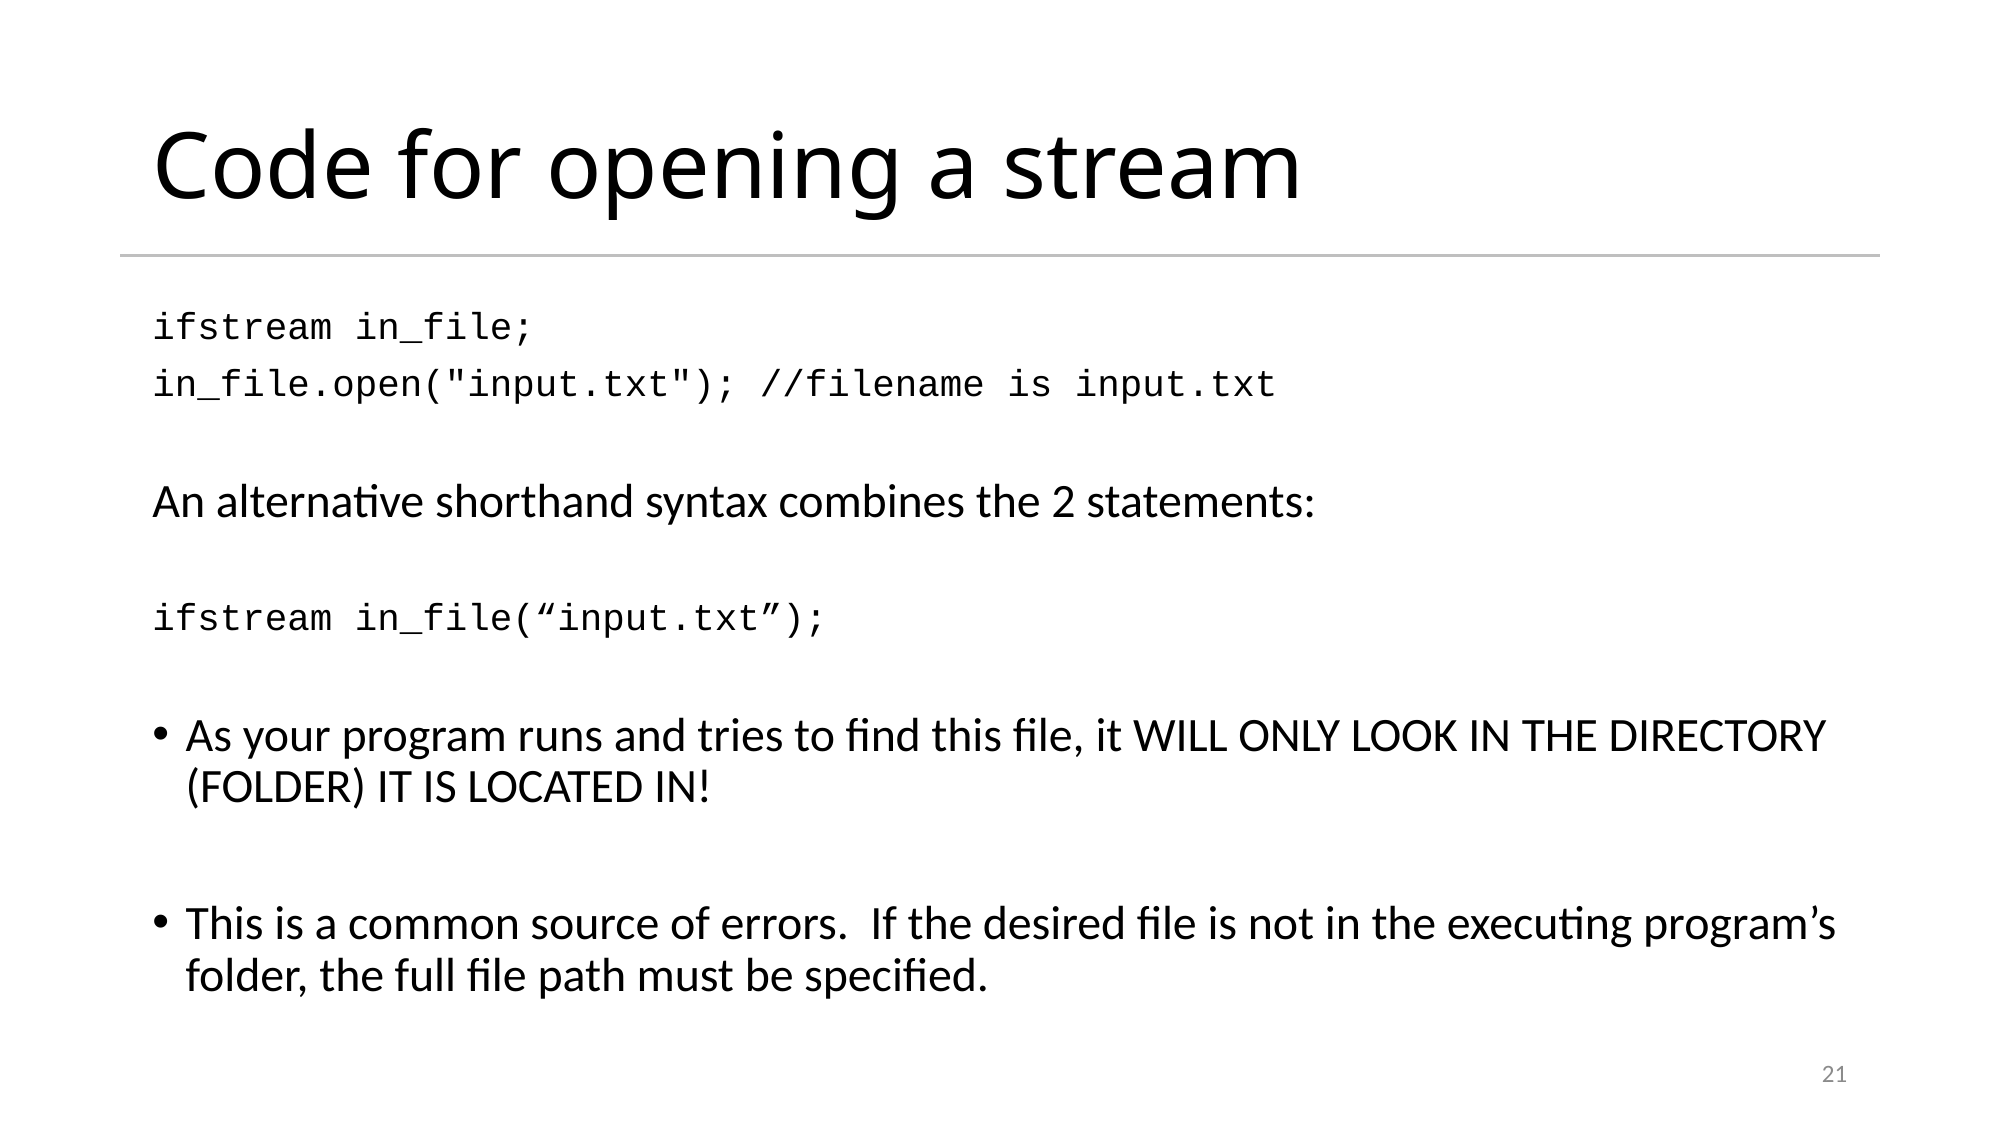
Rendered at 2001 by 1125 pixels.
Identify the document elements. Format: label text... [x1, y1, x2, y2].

list ifstream in_file; in_file.open("input.txt"); //filename is input.txt An alternative shorthand syntax combines the 2 statements: ifstream in_file(“input.txt”); As your program runs and tries to find this file, it WILL ONLY LOOK IN THE DIRECTORY (FOLDER) IT IS LOCATED IN! This is a common source of errors. If the desired file is not in the executing program’s folder, the full file path must be specified. [137, 299, 1863, 1014]
title Code for opening a stream [137, 59, 1863, 278]
slide_number 21 [1412, 1042, 1863, 1103]
